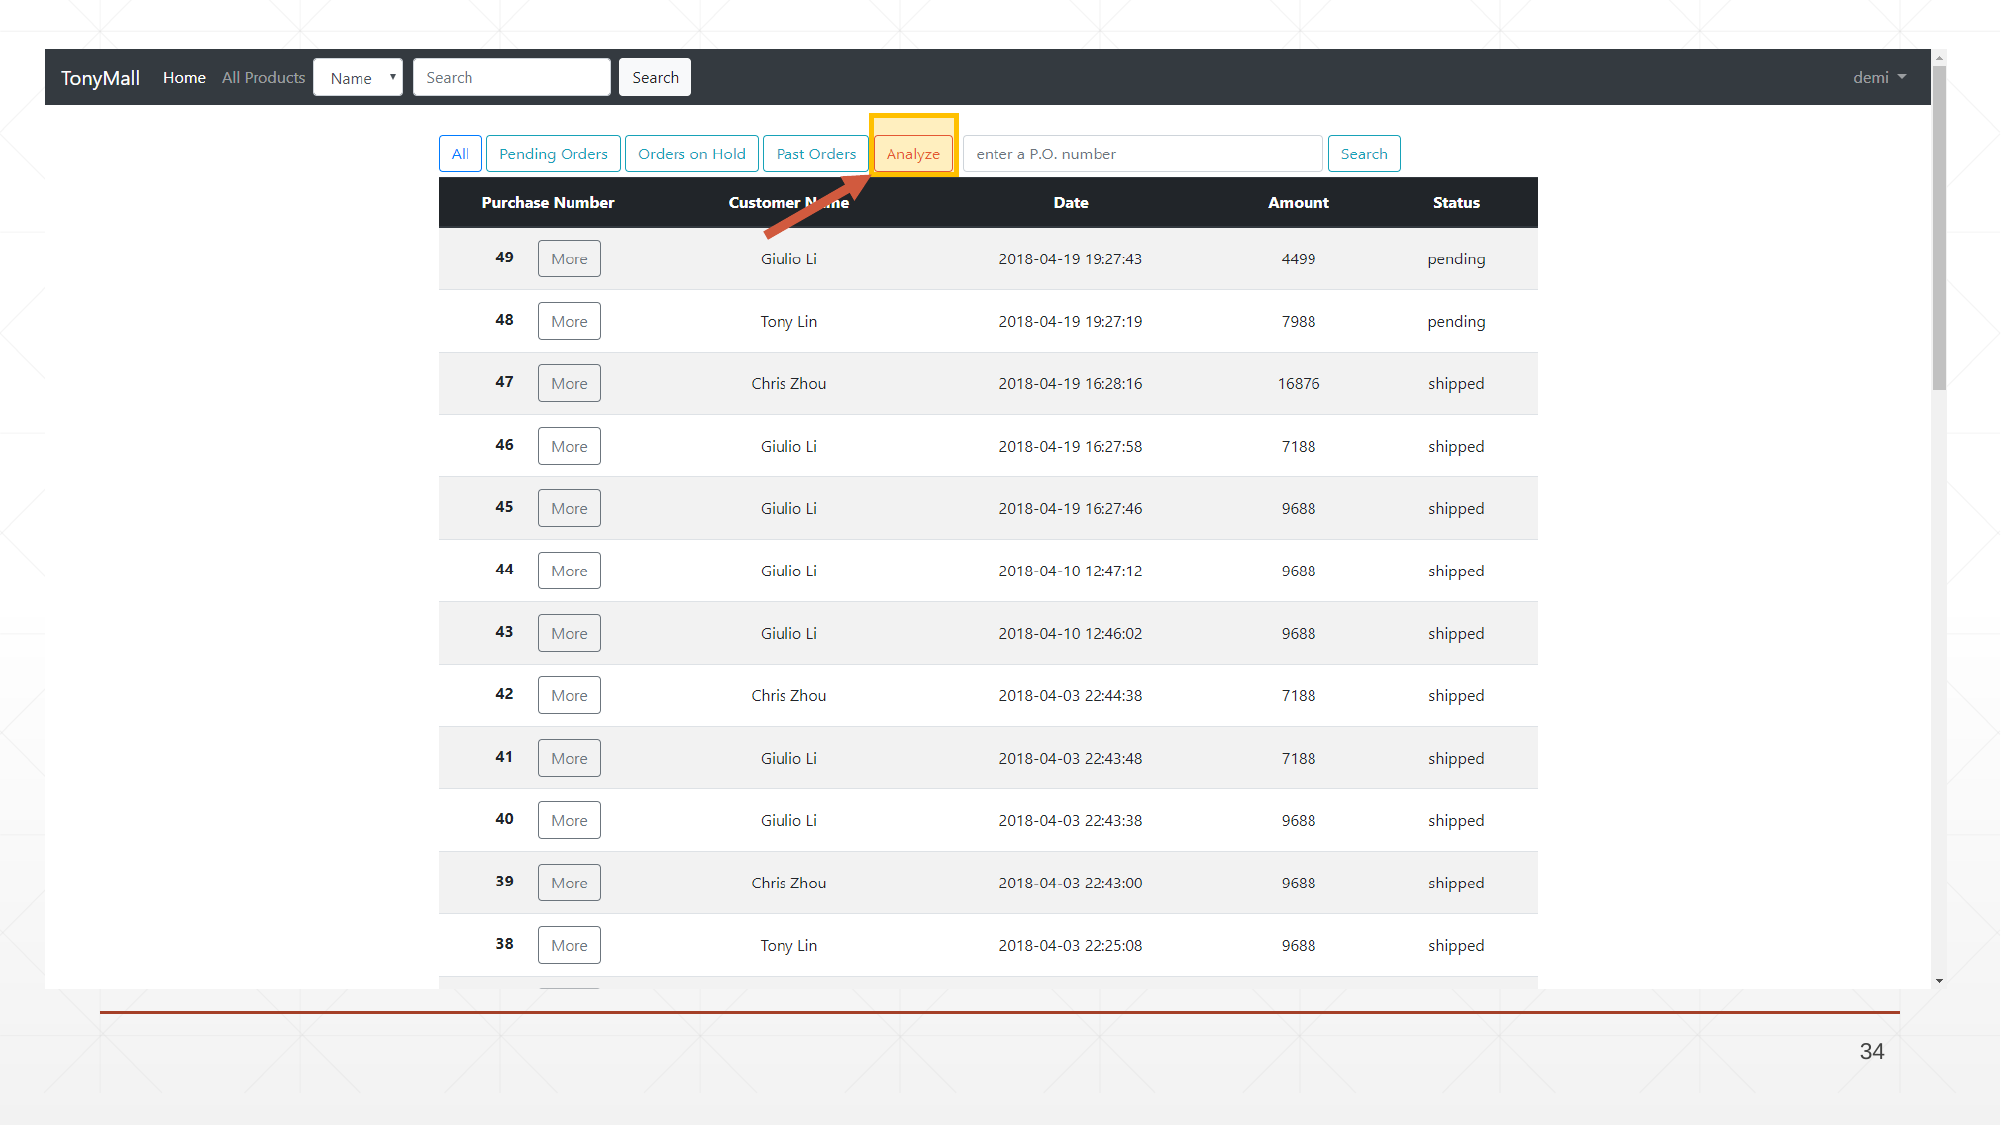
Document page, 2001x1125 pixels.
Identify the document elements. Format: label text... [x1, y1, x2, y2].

picture [45, 49, 1947, 989]
slide_number 34 [1749, 1031, 1901, 1069]
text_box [765, 174, 872, 236]
